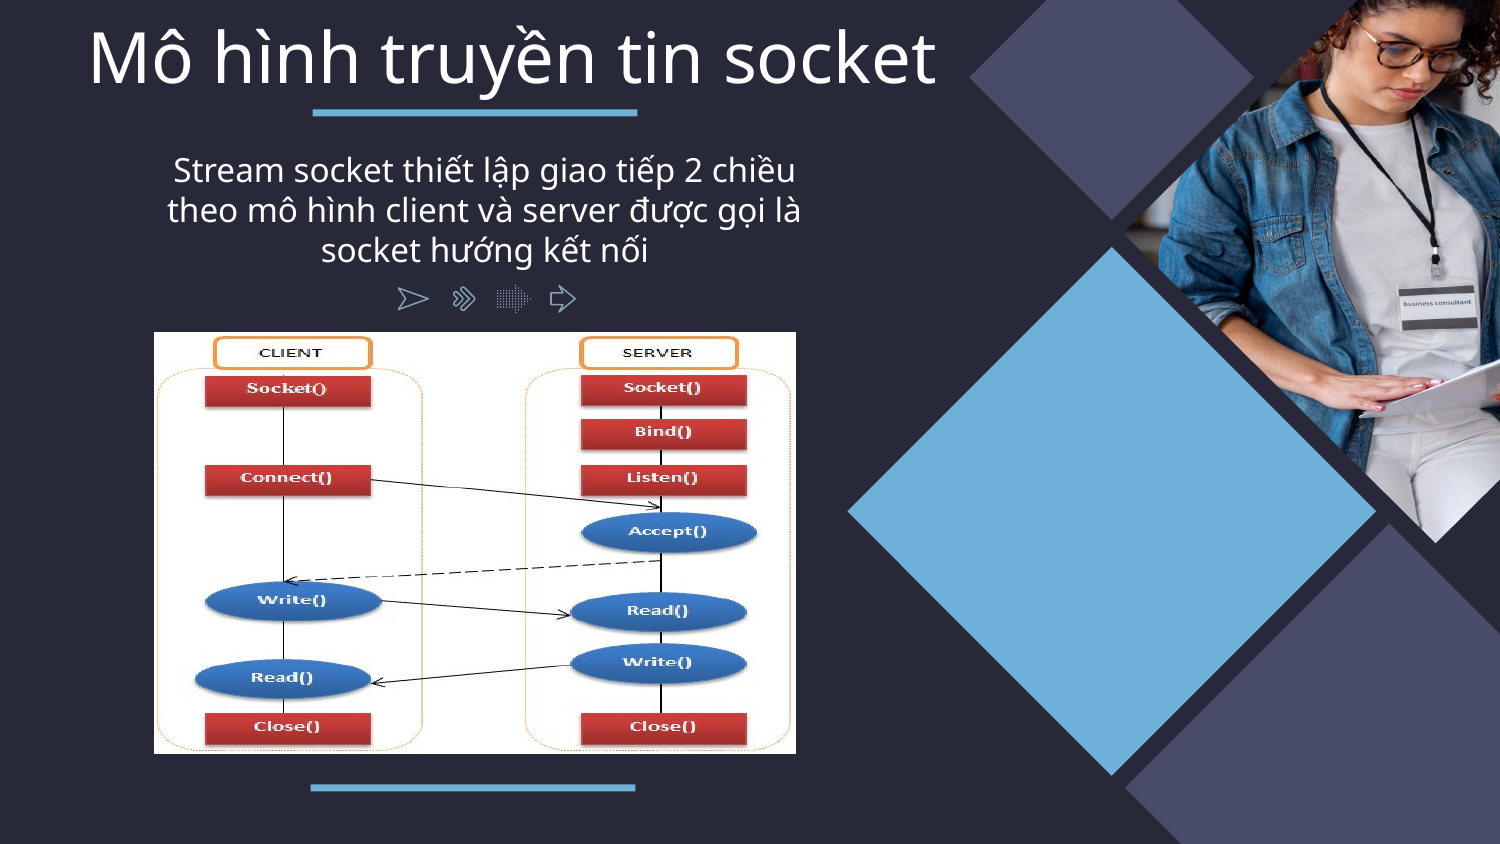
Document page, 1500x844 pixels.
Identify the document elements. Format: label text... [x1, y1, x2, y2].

text_box [550, 285, 576, 313]
title Mô hình truyền tin socket [62, 34, 963, 113]
picture [153, 332, 796, 754]
text_box [398, 288, 429, 310]
text_box [312, 109, 638, 117]
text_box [496, 284, 532, 314]
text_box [452, 286, 476, 311]
text_box Stream socket thiết lập giao tiếp 2 chiều theo mô hình client và server được gọi là socket hướng kết nối [137, 134, 833, 195]
picture [1122, 0, 1500, 544]
text_box [310, 784, 636, 792]
